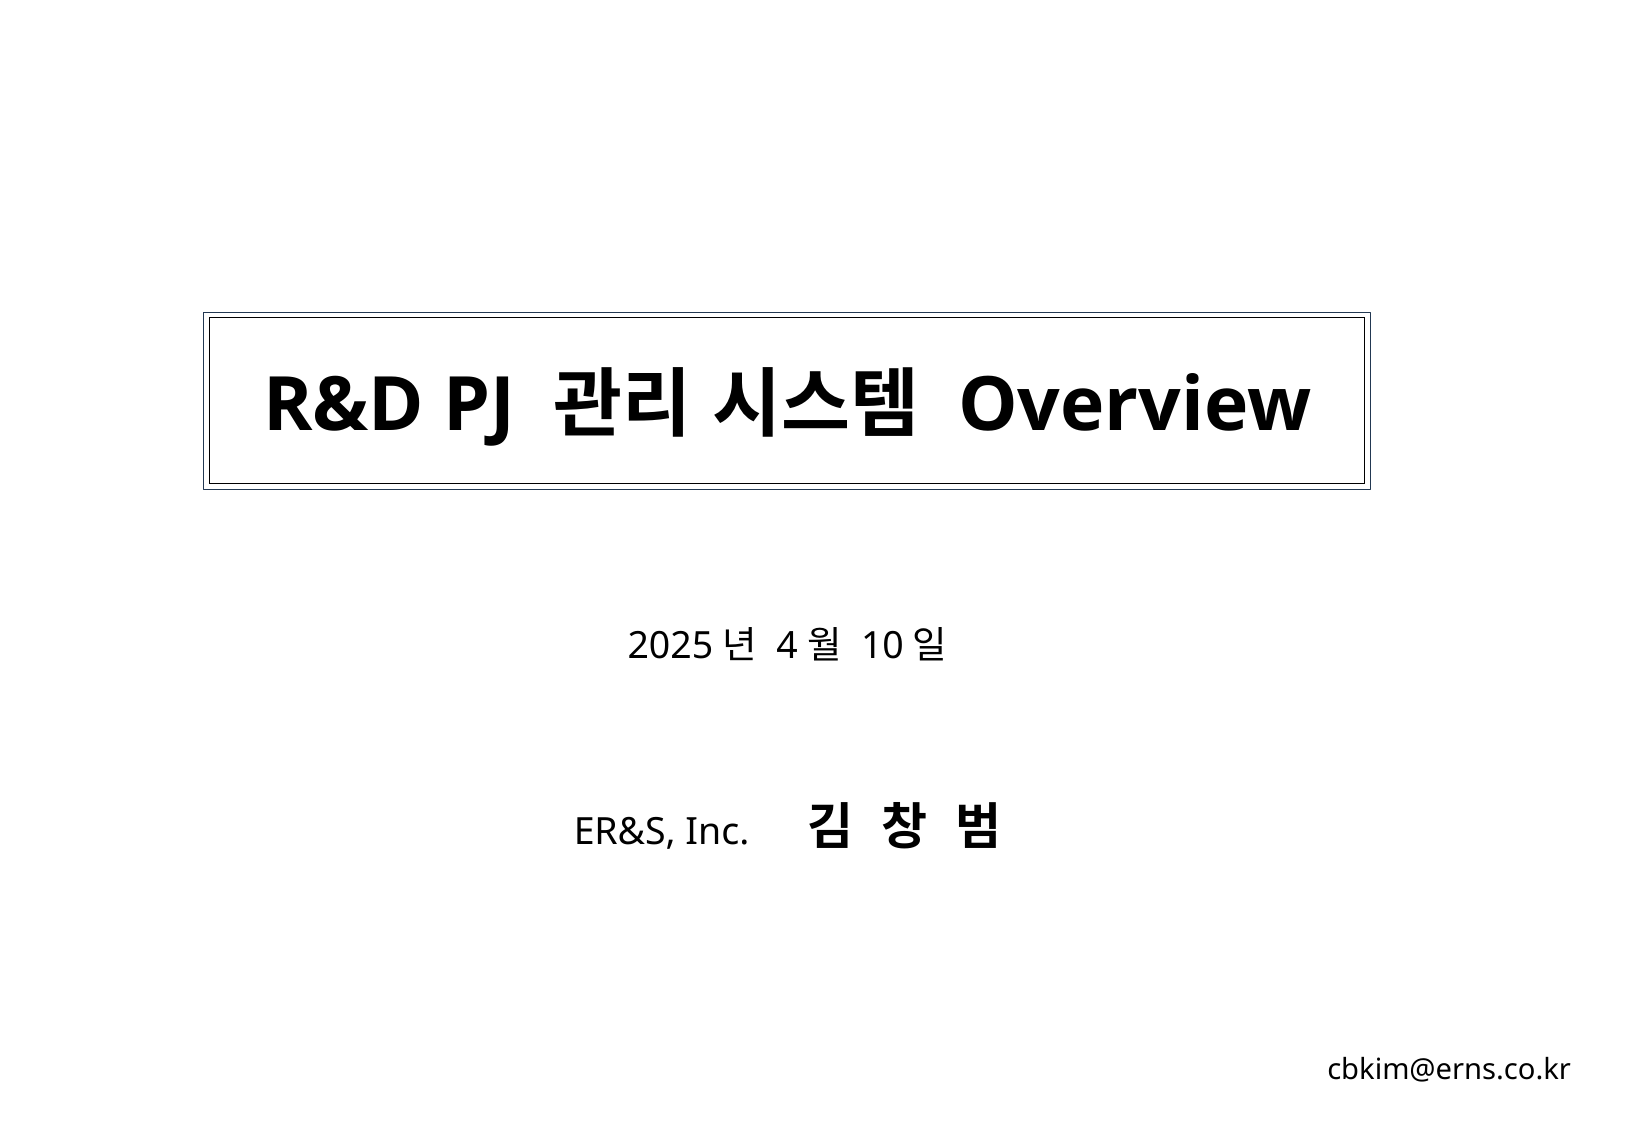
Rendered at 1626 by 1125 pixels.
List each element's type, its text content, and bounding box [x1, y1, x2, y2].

text_box 2025년 4월 10일 [562, 613, 1012, 682]
text_box [202, 311, 1373, 492]
text_box cbkim@erns.co.kr [1312, 1042, 1590, 1093]
text_box ER&S, Inc. 김 창 범 [475, 787, 1099, 856]
title R&D PJ 관리 시스템 Overview [209, 317, 1365, 484]
